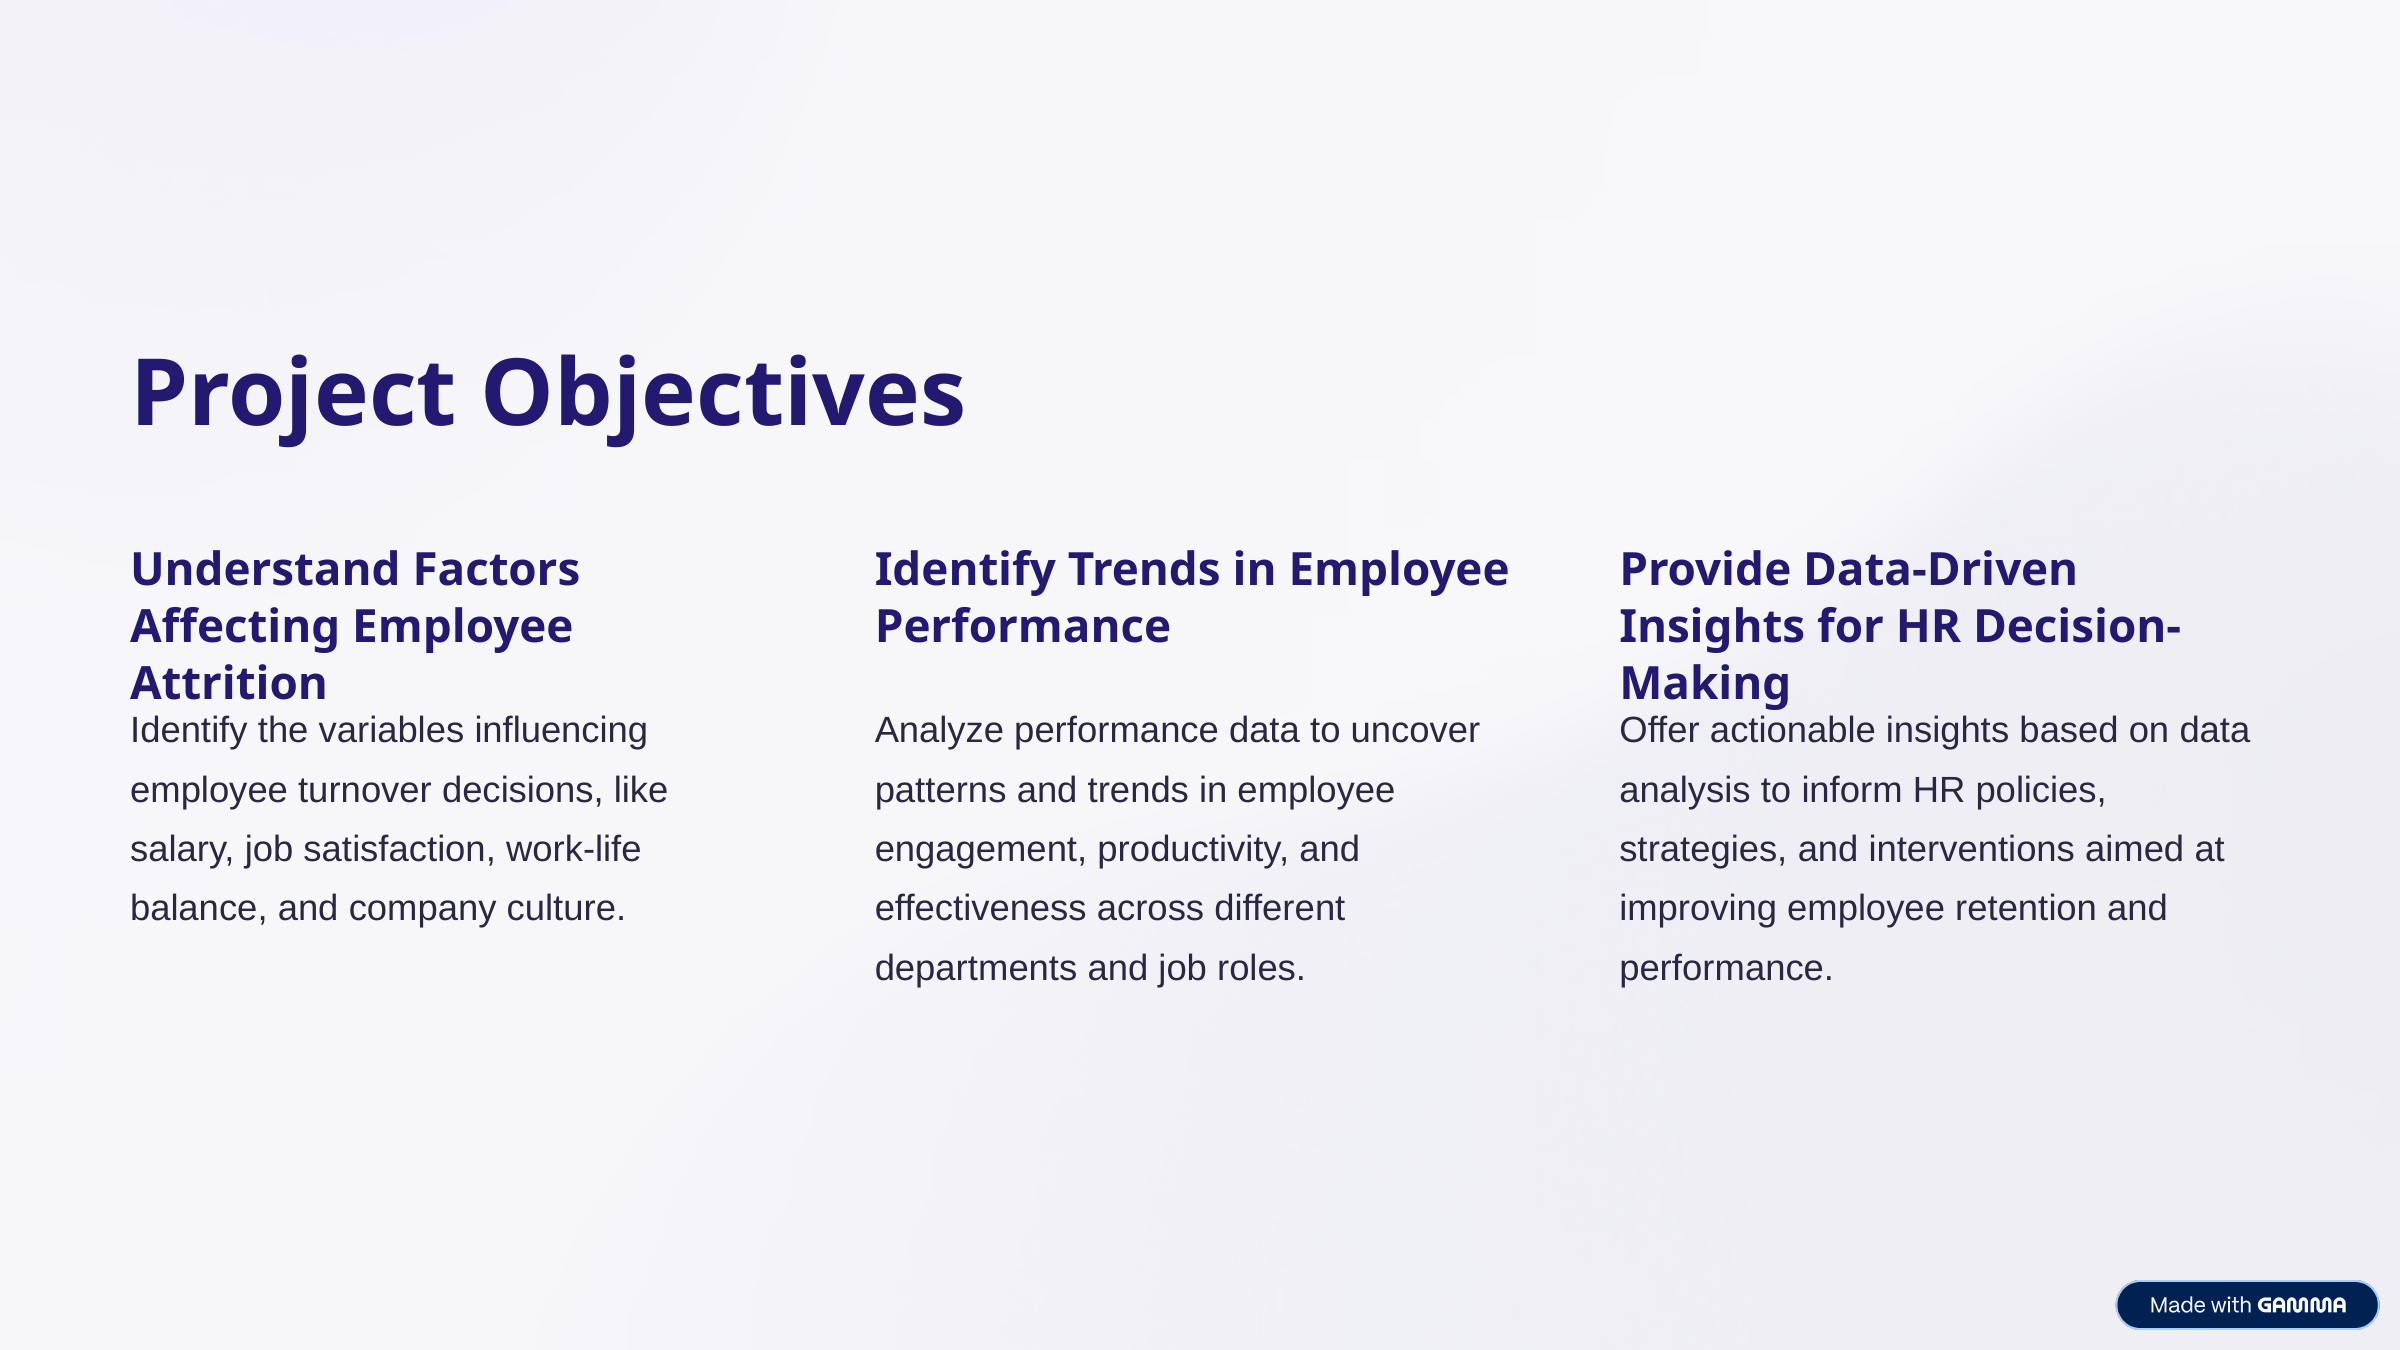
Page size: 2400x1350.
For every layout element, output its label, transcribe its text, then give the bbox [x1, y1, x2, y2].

text_box Understand Factors Affecting Employee Attrition [130, 537, 783, 654]
text_box Offer actionable insights based on data analysis to inform HR policies, strategies, and interventions aimed at improving employee retention and performance. [1619, 690, 2272, 989]
text_box Analyze performance data to uncover patterns and trends in employee engagement, productivity, and effectiveness across different departments and job roles. [874, 690, 1528, 989]
text_box Identify the variables influencing employee turnover decisions, like salary, job satisfaction, work-life balance, and company culture. [130, 690, 783, 929]
text_box Identify Trends in Employee Performance [874, 537, 1528, 654]
text_box Project Objectives [130, 328, 1061, 445]
text_box Provide Data-Driven Insights for HR Decision-Making [1619, 537, 2272, 654]
picture [2106, 1271, 2389, 1339]
